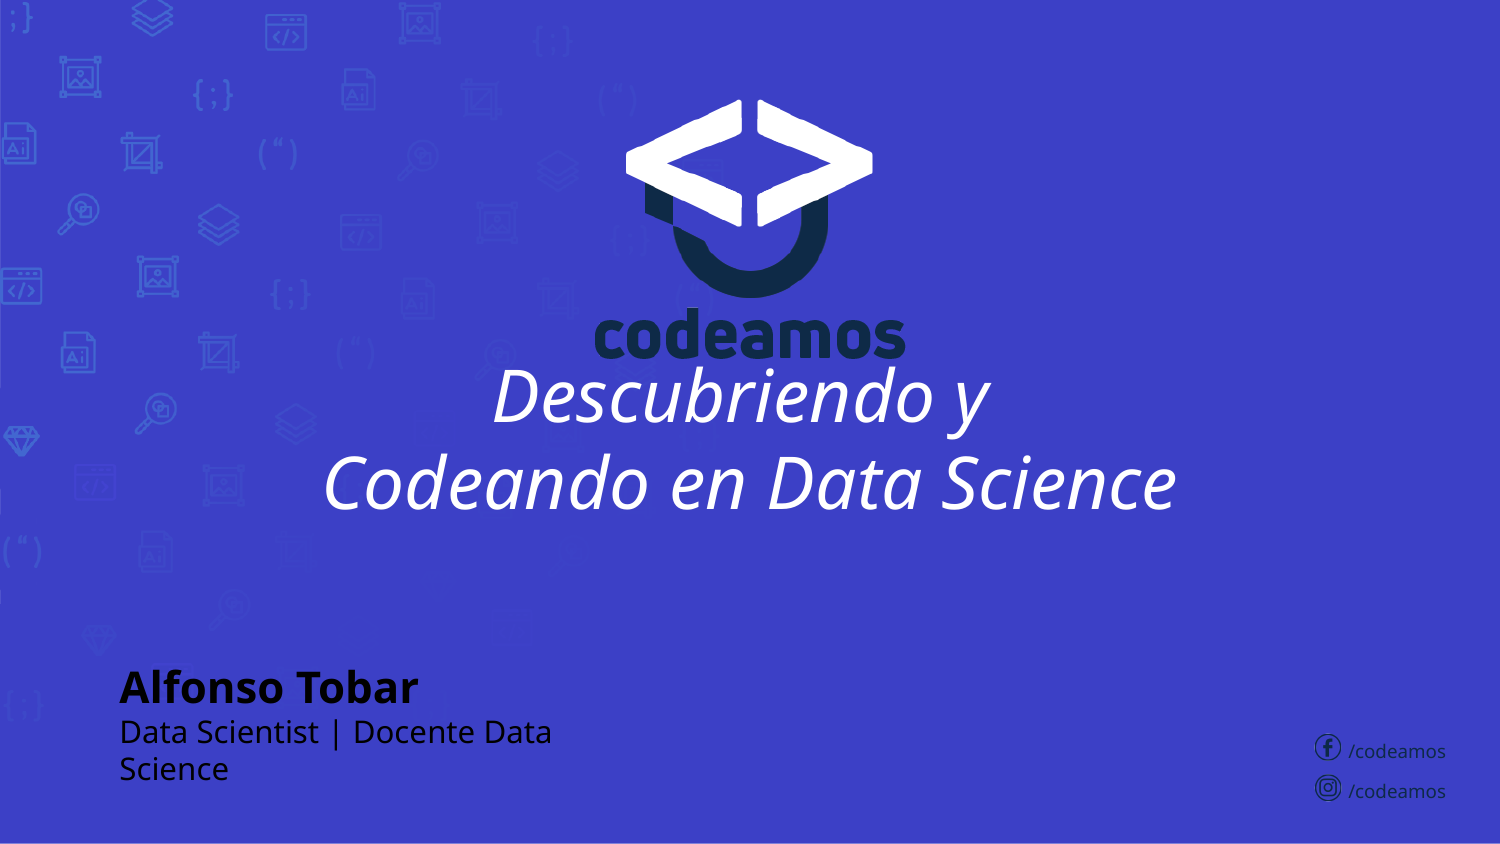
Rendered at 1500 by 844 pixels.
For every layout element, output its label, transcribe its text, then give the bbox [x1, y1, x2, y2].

picture [0, 0, 1500, 803]
title Descubriendo y Codeando en Data Science [116, 402, 1384, 540]
title Alfonso Tobar Data Scientist | Docente Data Science [104, 721, 665, 802]
